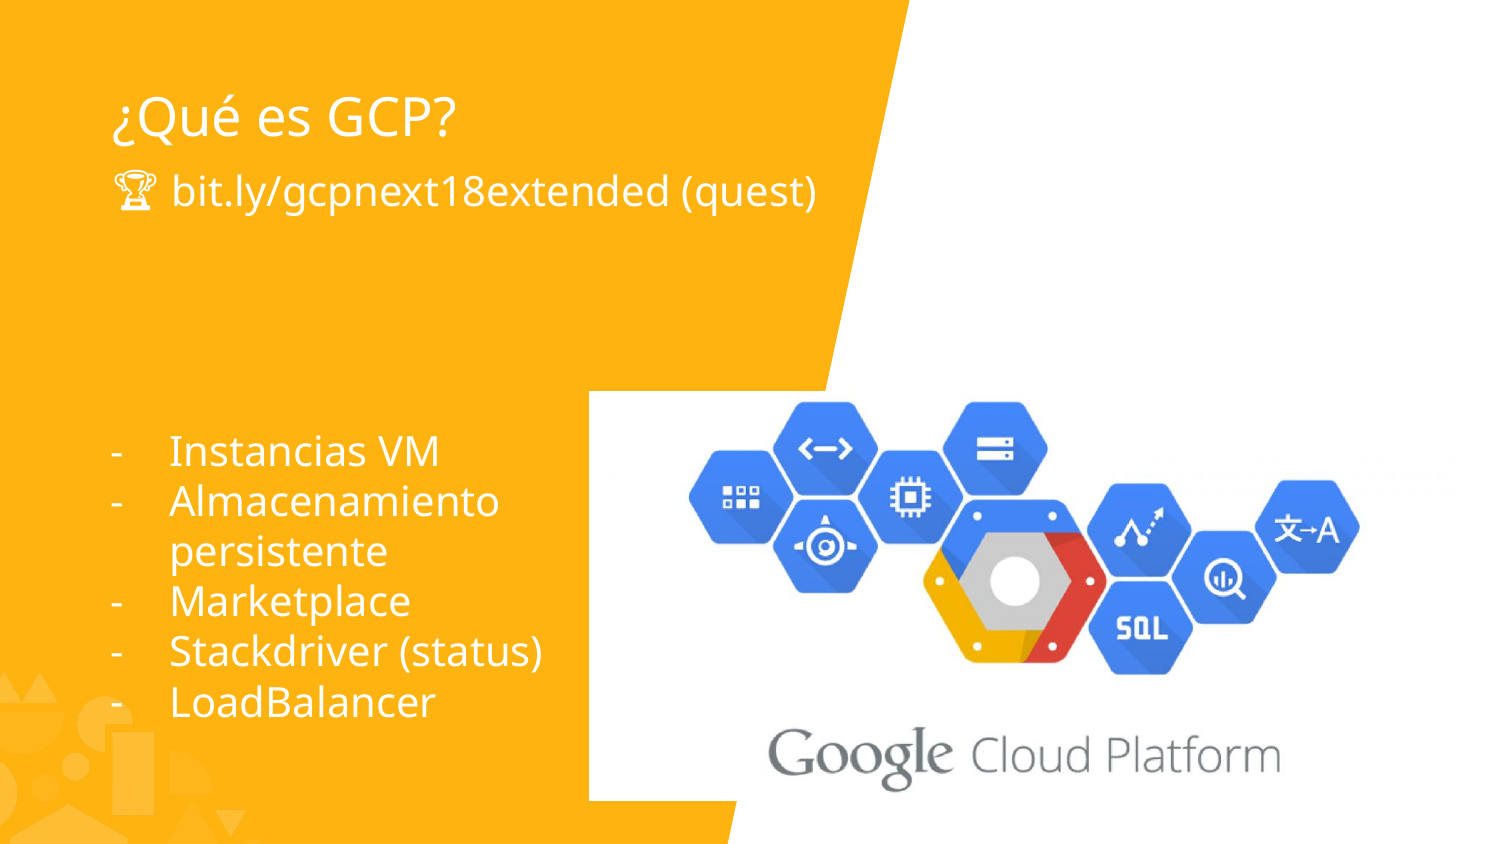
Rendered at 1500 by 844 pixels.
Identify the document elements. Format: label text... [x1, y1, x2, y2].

title ¿Qué es GCP? 🏆 bit.ly/gcpnext18extended (quest) [97, 57, 1403, 362]
text_box Instancias VM Almacenamiento persistente Marketplace Stackdriver (status) LoadBalancer [79, 374, 572, 776]
picture [589, 391, 1459, 802]
